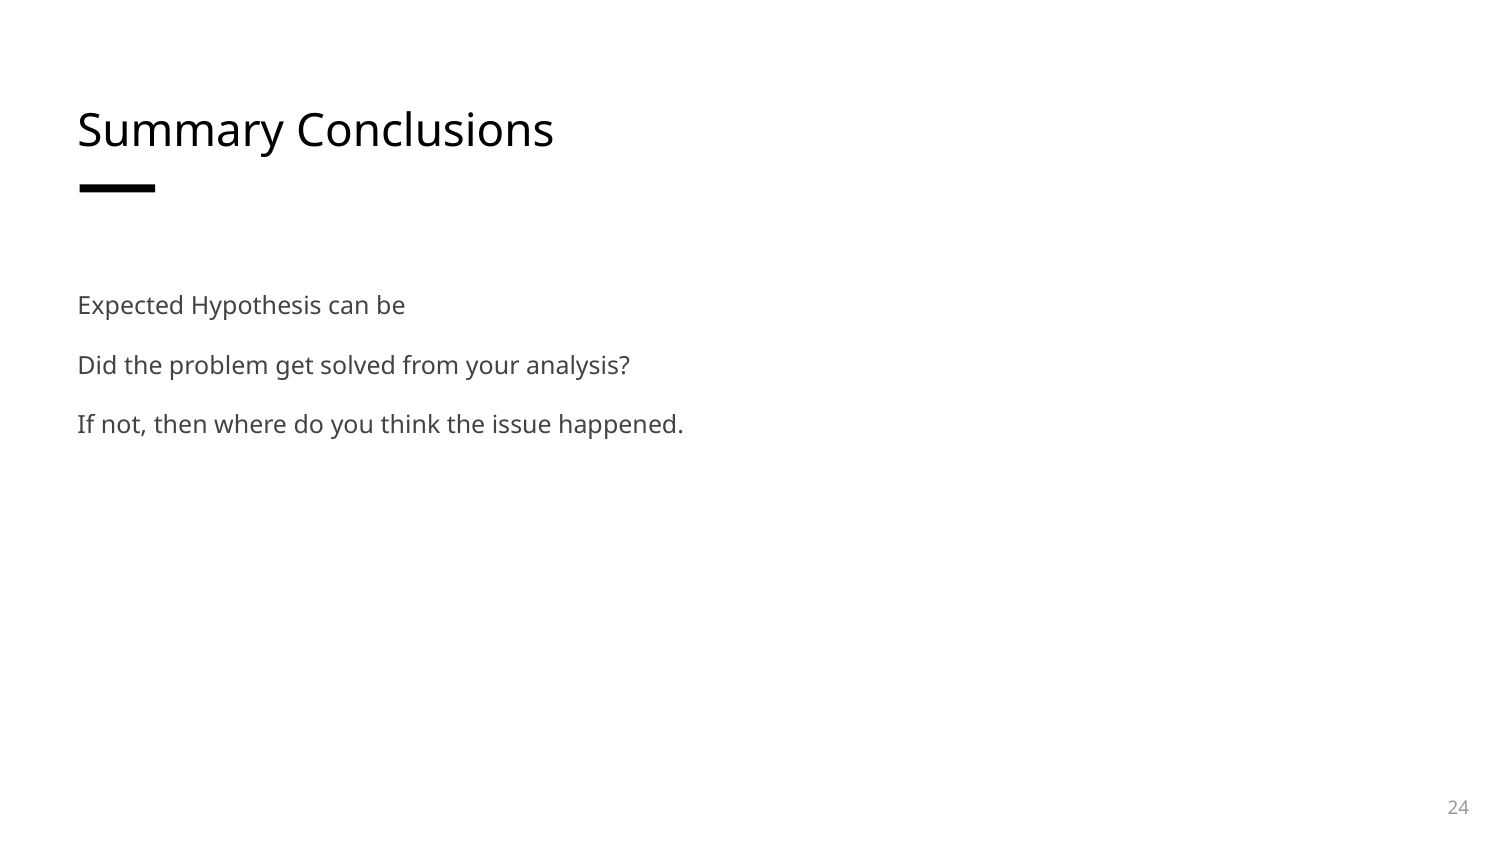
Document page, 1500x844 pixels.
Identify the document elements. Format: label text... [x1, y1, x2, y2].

title Summary Conclusions [62, 99, 832, 157]
list Expected Hypothesis can be Did the problem get solved from your analysis? If not, then where do you think the issue happened. [62, 235, 714, 665]
